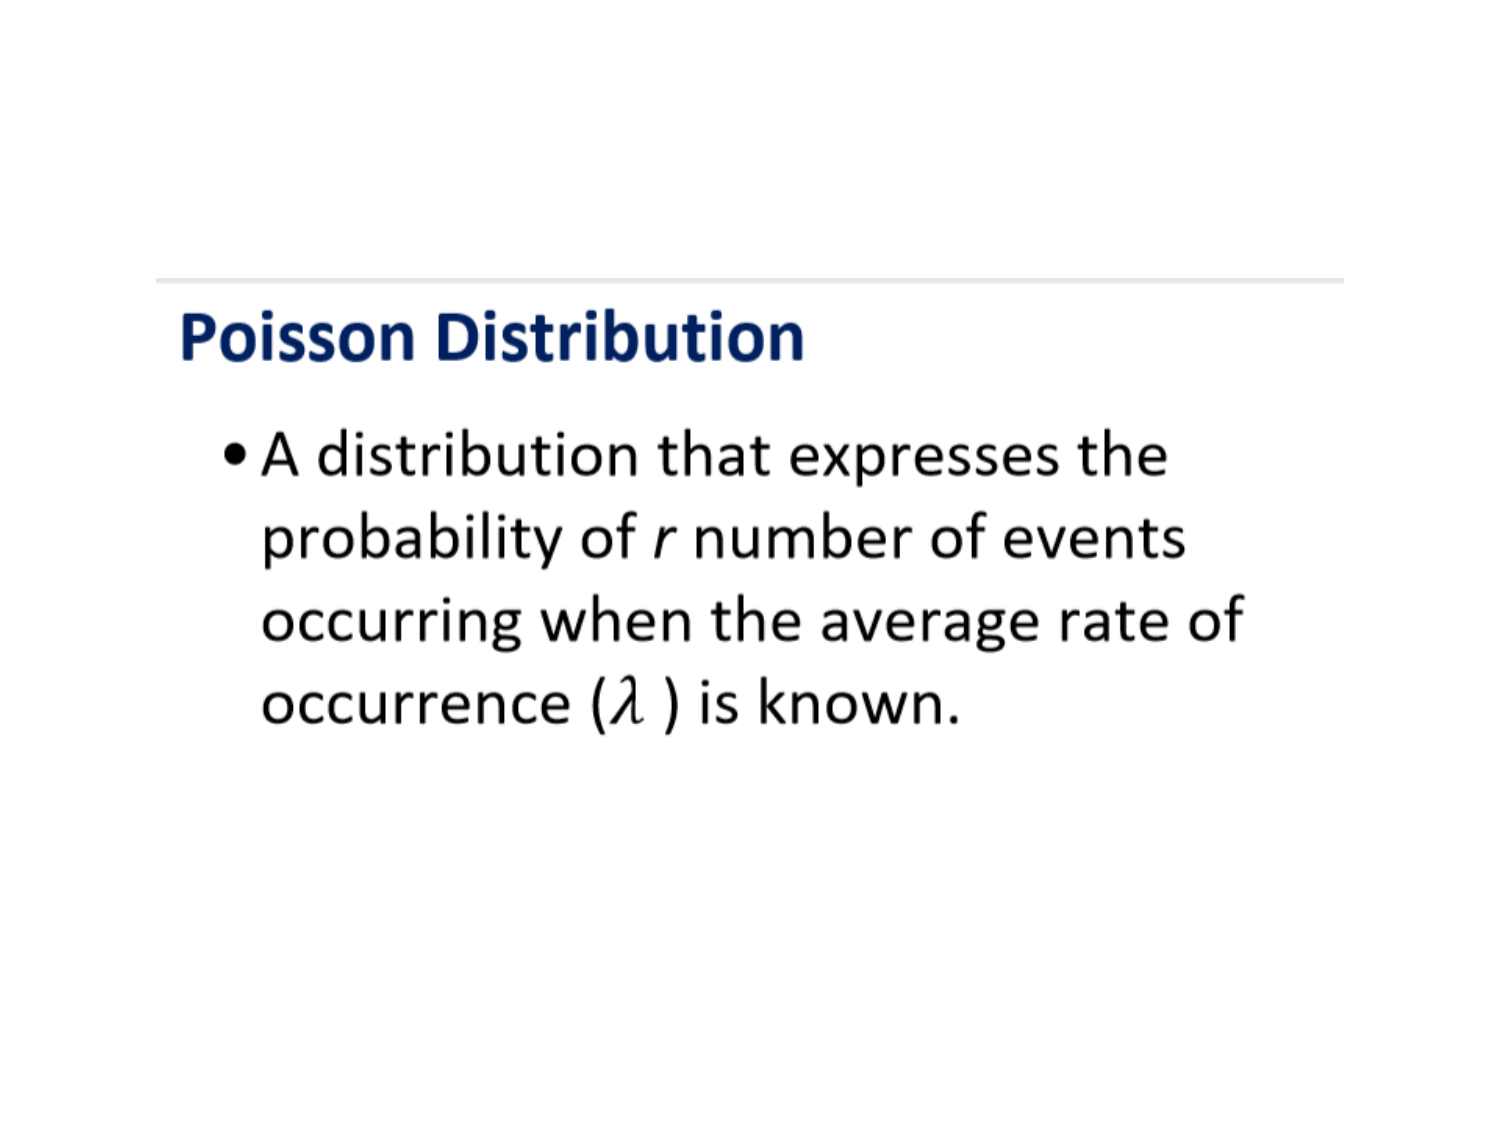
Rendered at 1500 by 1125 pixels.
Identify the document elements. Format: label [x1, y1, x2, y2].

picture [155, 278, 1344, 847]
